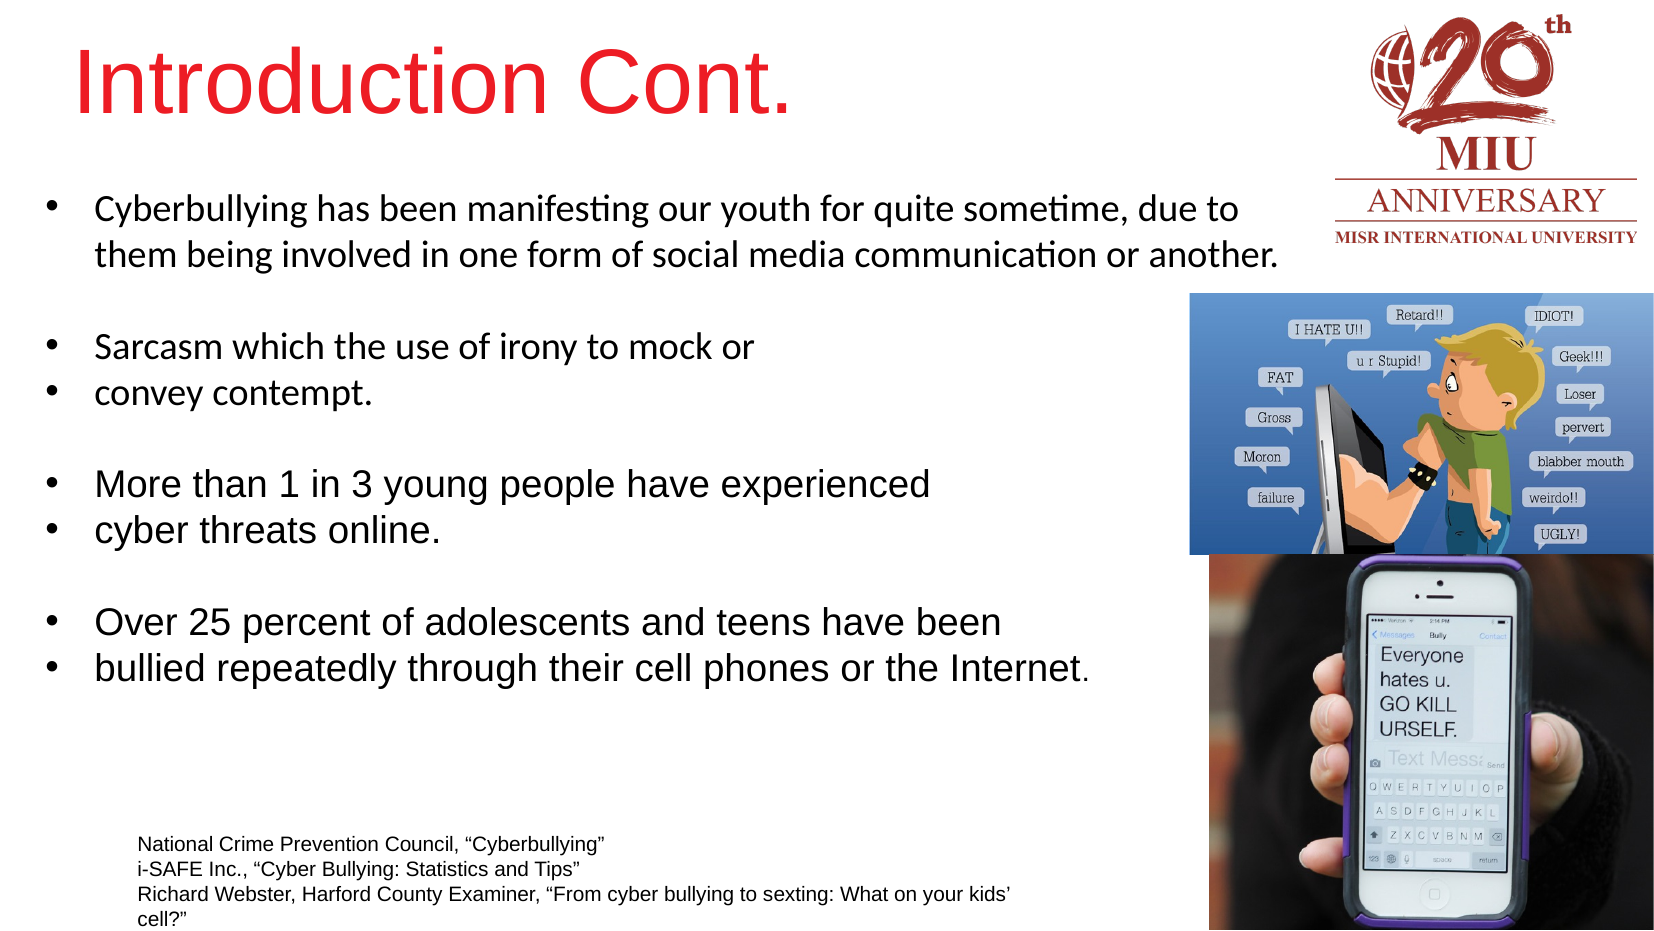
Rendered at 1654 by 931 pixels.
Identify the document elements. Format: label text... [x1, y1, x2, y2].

text_box Introduction Cont. [72, 0, 1560, 155]
picture [1189, 293, 1654, 931]
picture [1334, 14, 1638, 255]
text_box National Crime Prevention Council, “Cyberbullying” i-SAFE Inc., “Cyber Bullying: Statistics and Tips” Richard Webster, Harford County Examiner, “From cyber bullying to sexting: What on your kids’ cell?” [122, 823, 1080, 908]
text_box Cyberbullying has been manifesting our youth for quite sometime, due to them being involved in one form of social media communication or another. Sarcasm which the use of irony to mock or convey contempt. More than 1 in 3 young people have experienced cyber threats online. Over 25 percent of adolescents and teens have been bullied repeatedly through their cell phones or the Internet. [44, 182, 1305, 705]
